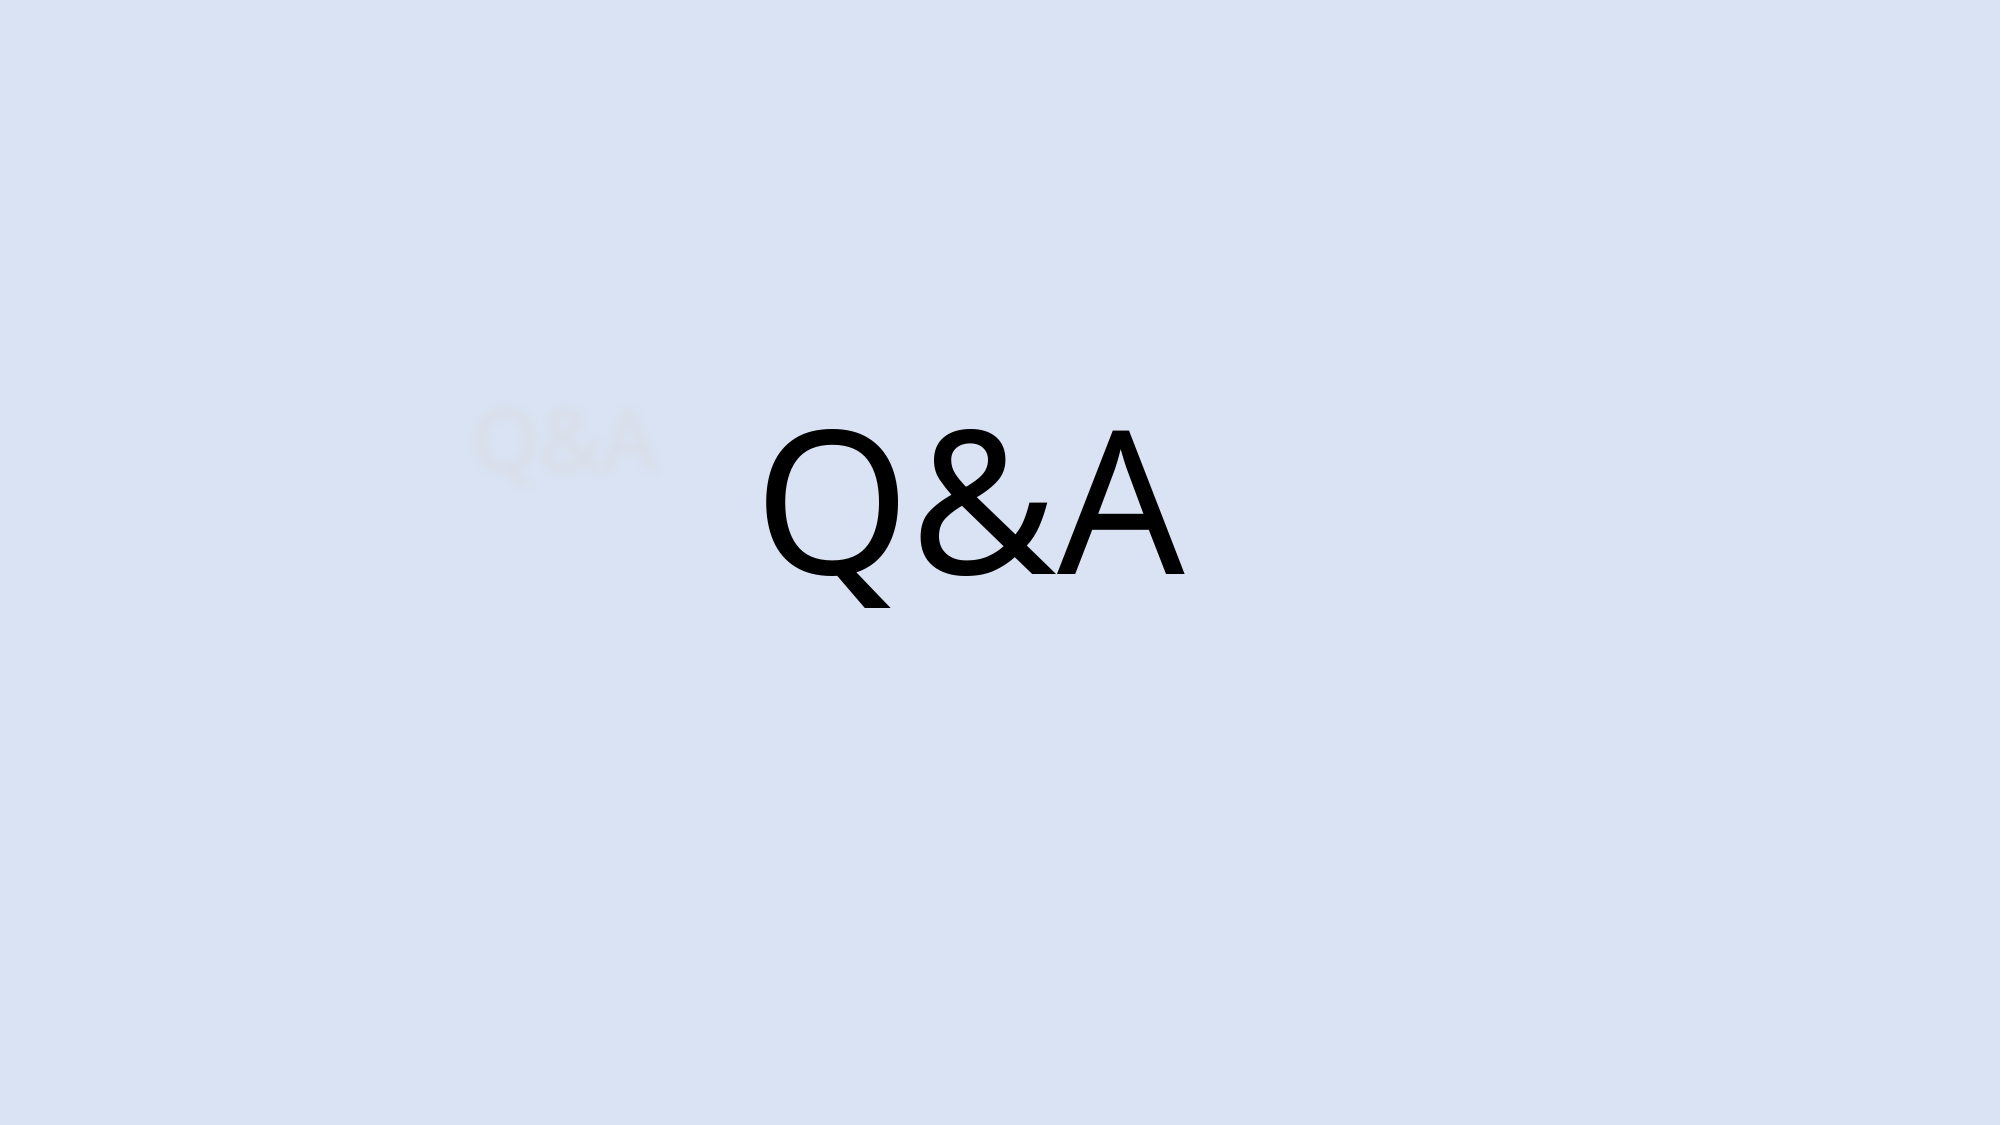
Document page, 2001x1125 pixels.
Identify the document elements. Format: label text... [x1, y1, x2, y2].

text_box Q&A [261, 394, 1679, 704]
